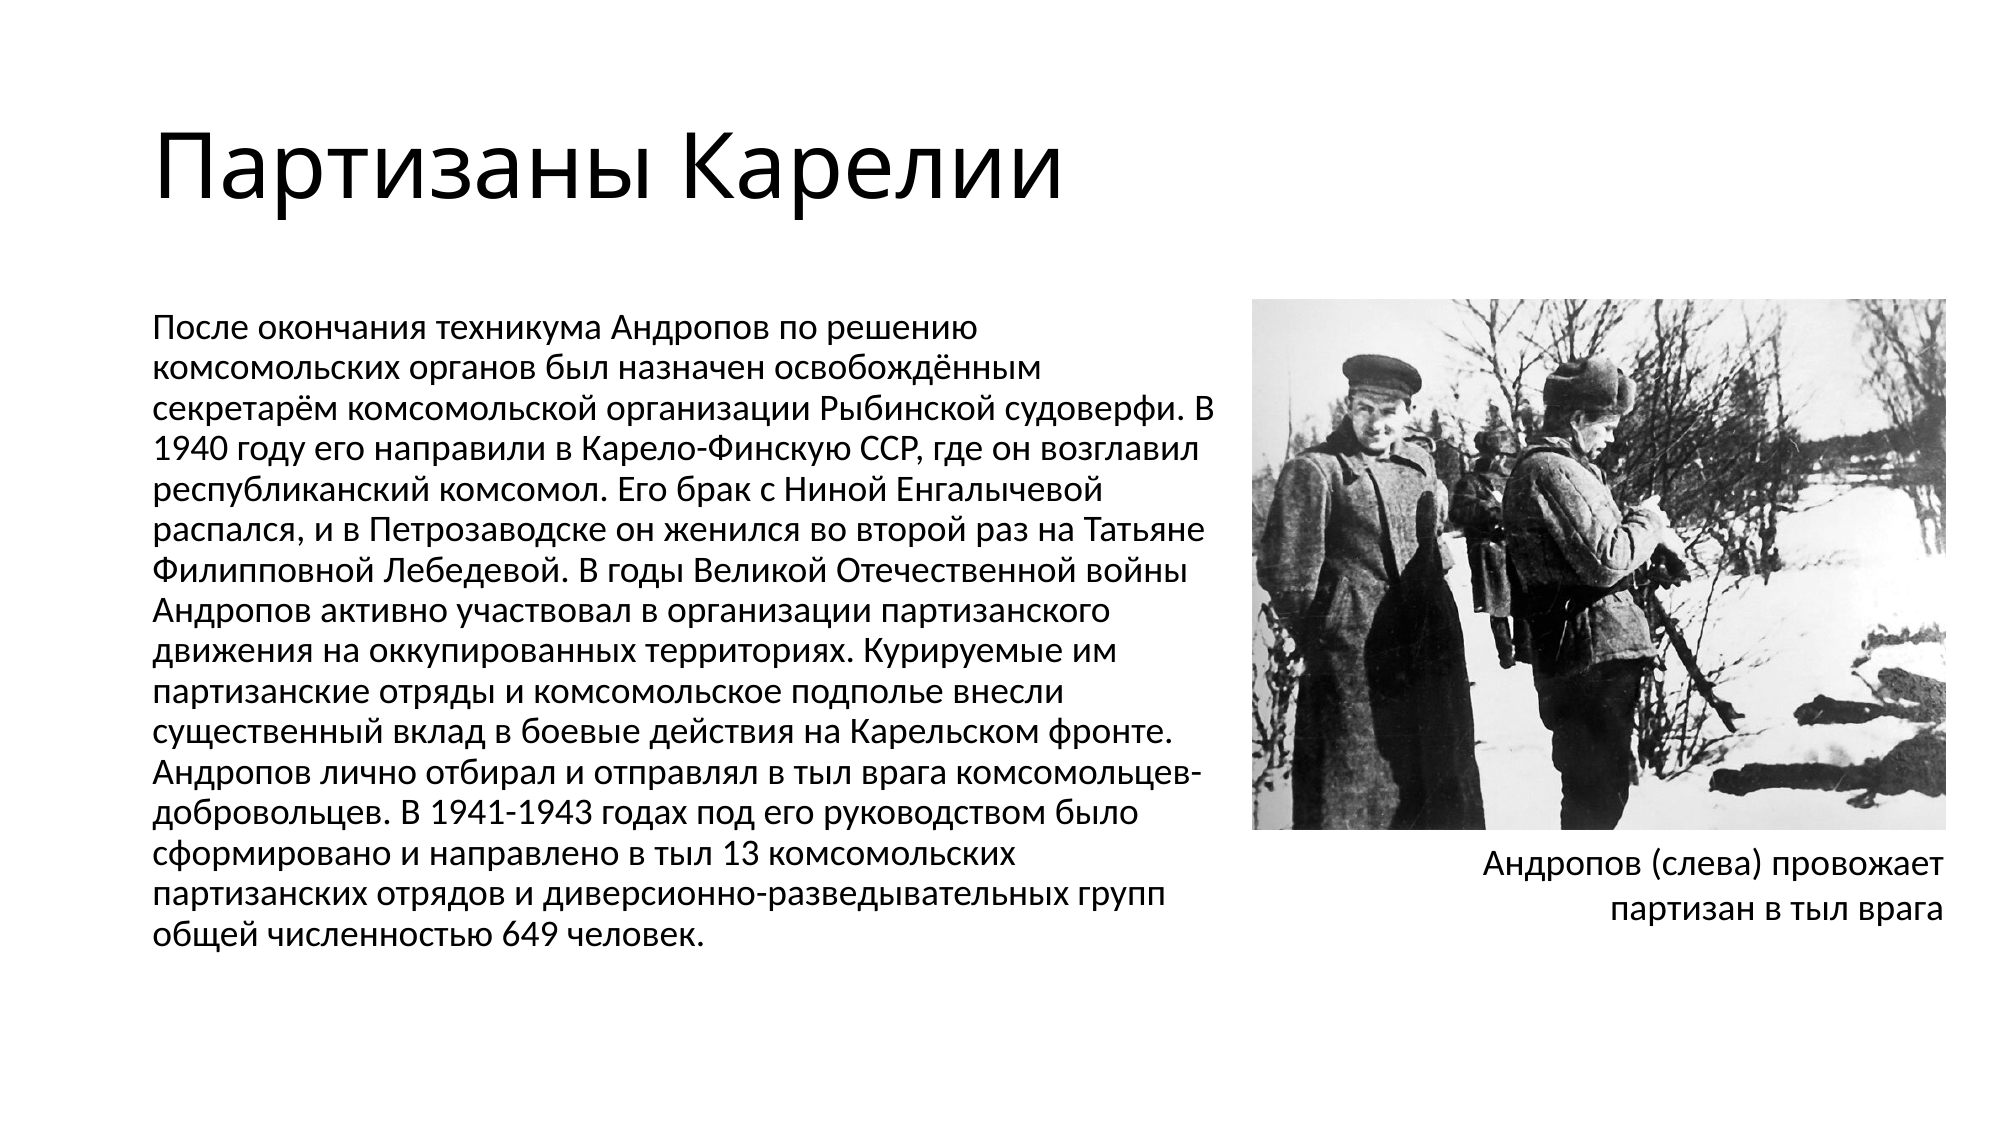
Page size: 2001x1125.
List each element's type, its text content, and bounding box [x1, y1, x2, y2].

text_box Андропов (слева) провожает партизан в тыл врага [1429, 830, 1960, 935]
list После окончания техникума Андропов по решению комсомольских органов был назначен освобождённым секретарём комсомольской организации Рыбинской судоверфи. В 1940 году его направили в Карело-Финскую ССР, где он возглавил республиканский комсомол. Его брак с Ниной Енгалычевой распался, и в Петрозаводске он женился во второй раз на Татьяне Филипповной Лебедевой. В годы Великой Отечественной войны Андропов активно участвовал в организации партизанского движения на оккупированных территориях. Курируемые им партизанские отряды и комсомольское подполье внесли существенный вклад в боевые действия на Карельском фронте. Андропов лично отбирал и отправлял в тыл врага комсомольцев-добровольцев. В 1941-1943 годах под его руководством было сформировано и направлено в тыл 13 комсомольских партизанских отрядов и диверсионно-разведывательных групп общей численностью 649 человек. [137, 299, 1239, 1014]
title Партизаны Карелии [137, 59, 1863, 278]
picture [1252, 299, 1946, 831]
